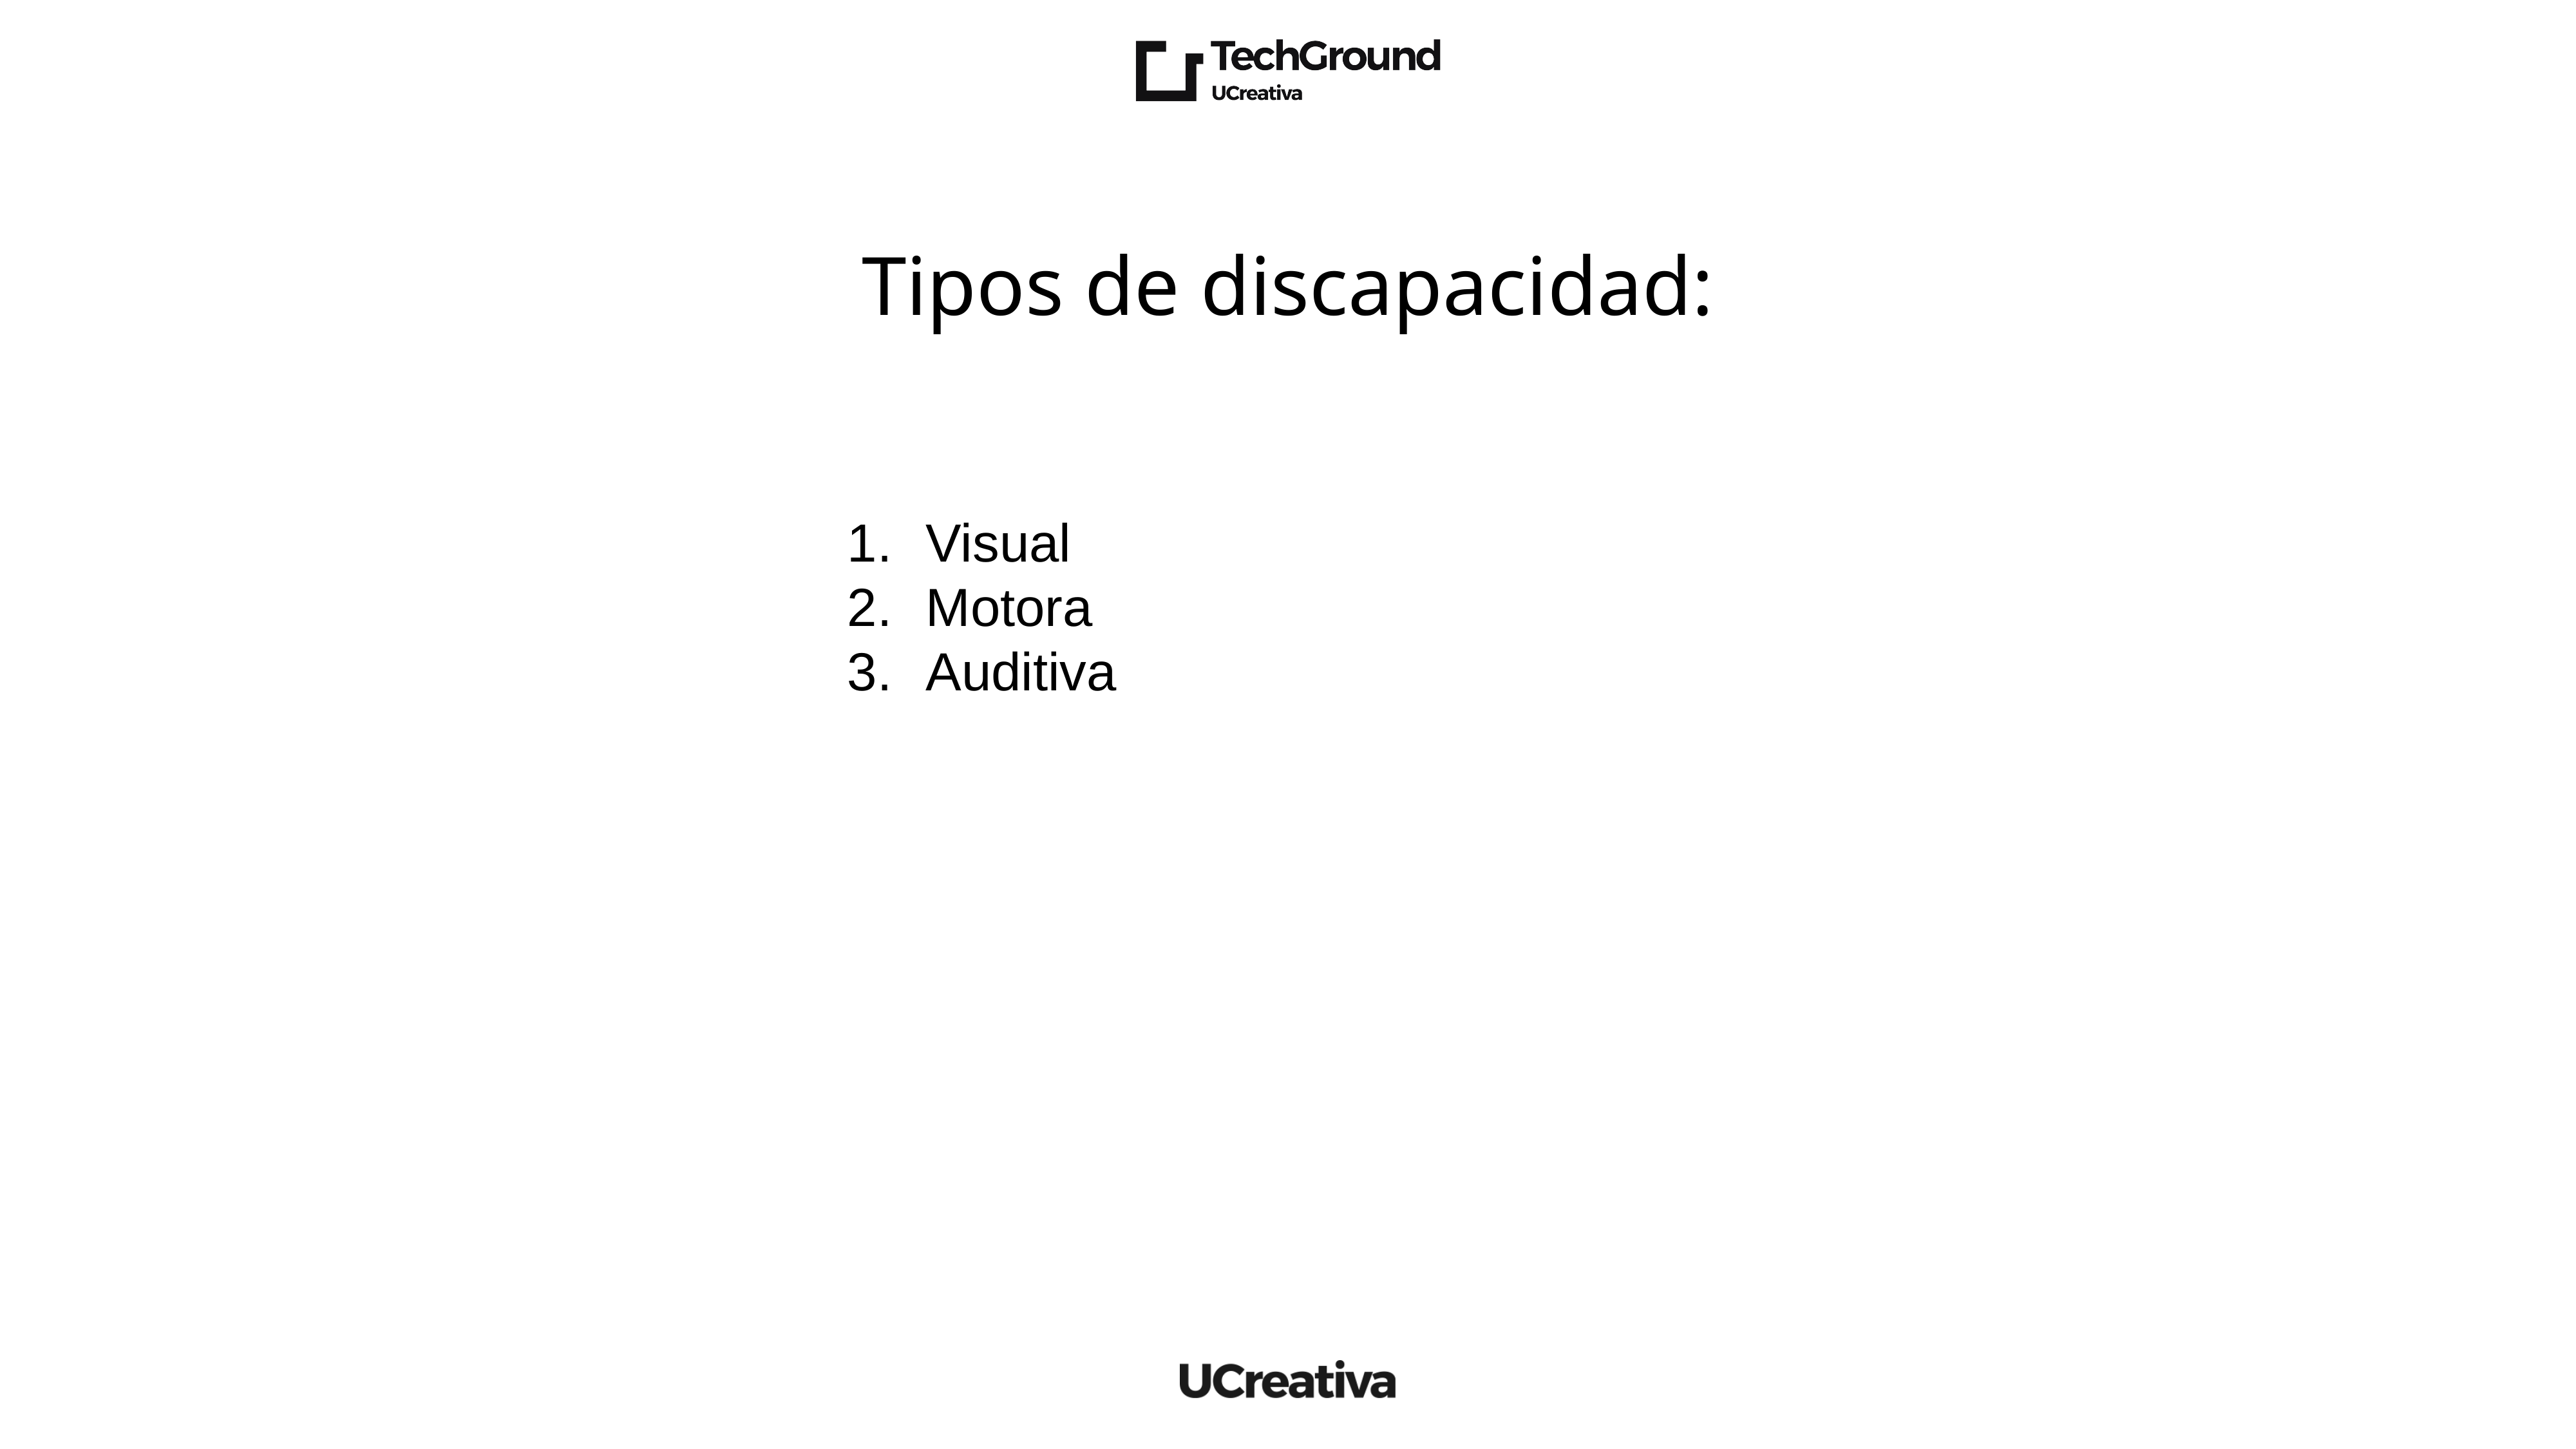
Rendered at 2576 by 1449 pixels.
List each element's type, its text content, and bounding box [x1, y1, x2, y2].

picture [1180, 1360, 1396, 1399]
picture [1079, 0, 1497, 141]
text_box Visual Motora Auditiva [838, 503, 1802, 706]
title Tipos de discapacidad: [229, 180, 2346, 337]
